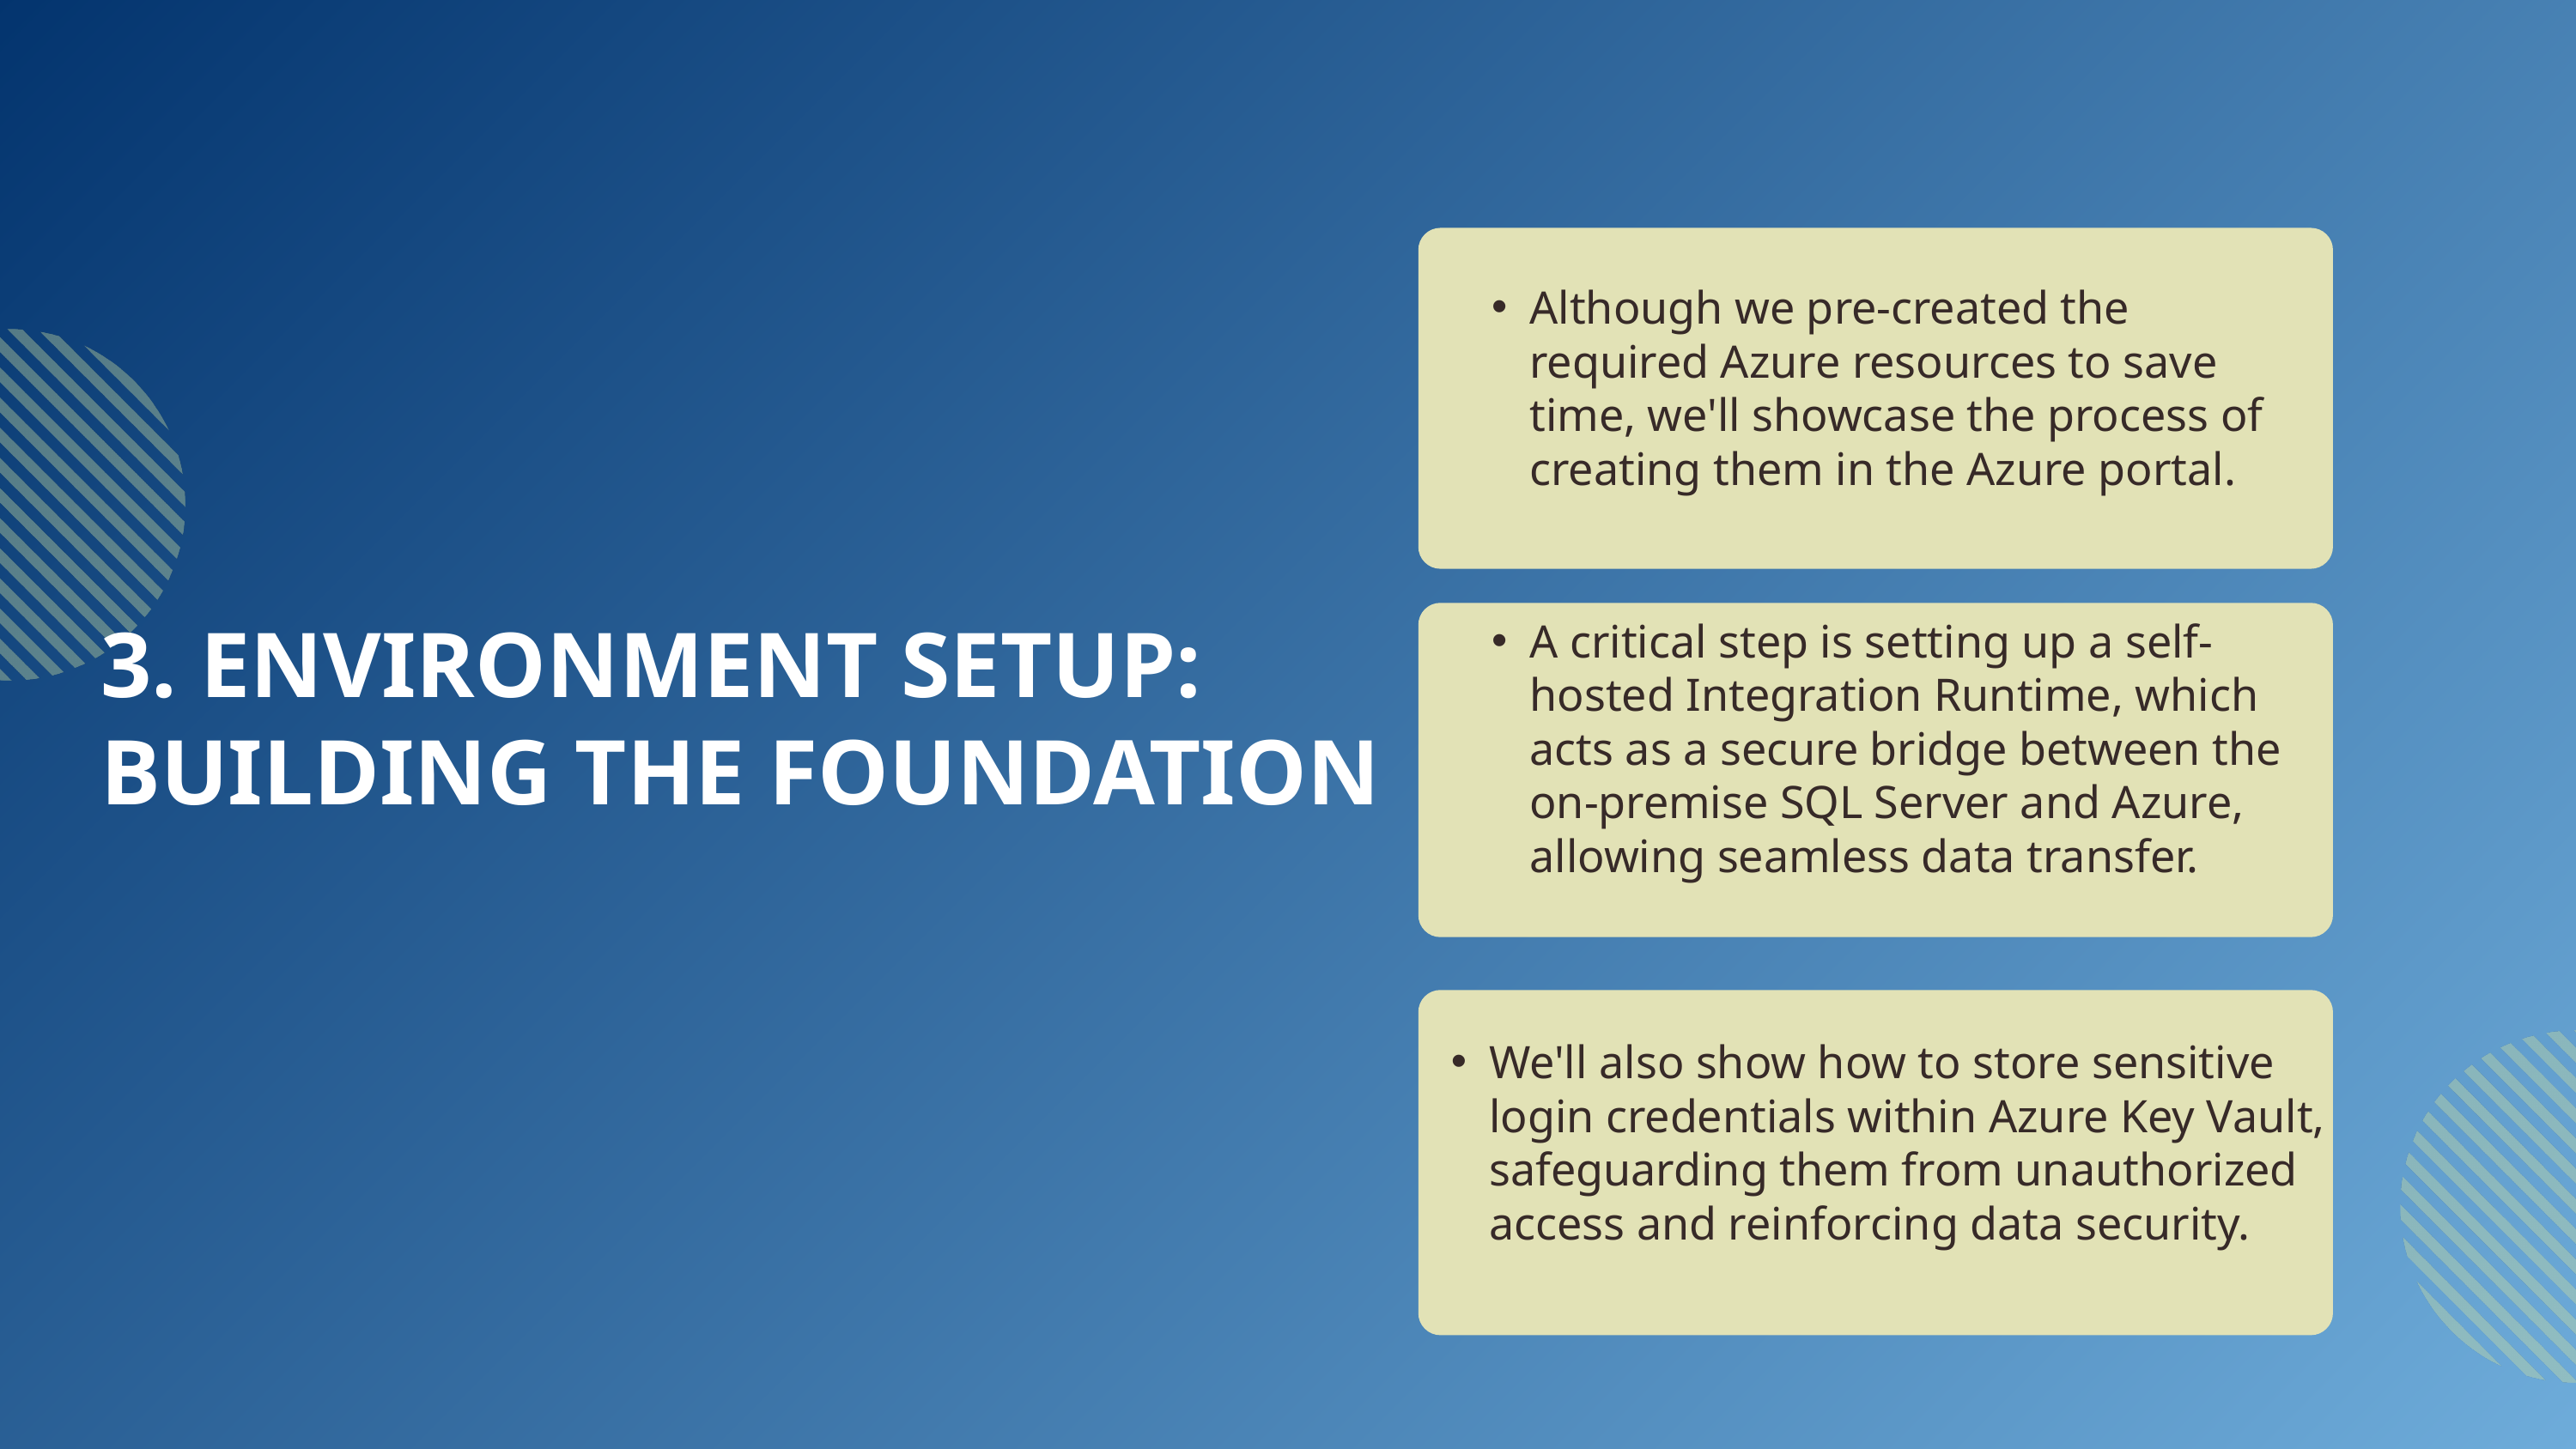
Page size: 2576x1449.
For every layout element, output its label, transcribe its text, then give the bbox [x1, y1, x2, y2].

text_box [1418, 227, 2334, 569]
text_box [0, 329, 185, 681]
text_box [2400, 1030, 2576, 1383]
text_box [1418, 990, 2334, 1336]
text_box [1418, 603, 2334, 937]
text_box 3. ENVIRONMENT SETUP: BUILDING THE FOUNDATION [100, 607, 1454, 951]
